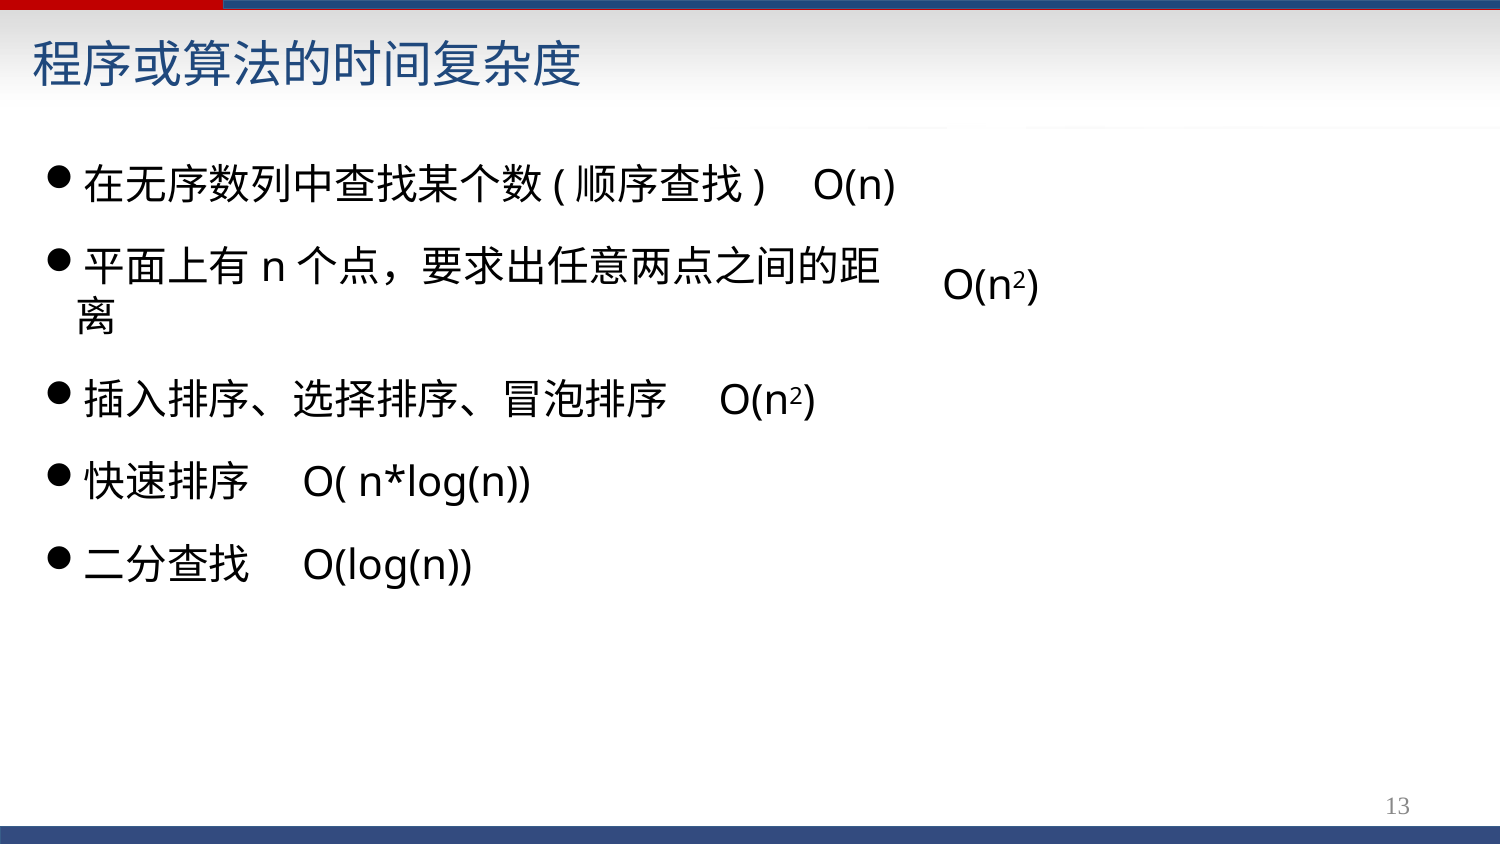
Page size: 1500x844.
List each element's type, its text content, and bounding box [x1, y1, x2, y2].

title 程序或算法的时间复杂度 [30, 30, 585, 174]
text_box 在无序数列中查找某个数(顺序查找) O(n) 平面上有n个点，要求出任意两点之间的距离 插入排序、选择排序、冒泡排序 O(n2) 快速排序 O( n*log(n)) 二分查找 O(log(n)) [40, 155, 899, 588]
text_box O(n2) [935, 255, 1053, 308]
picture [0, 10, 1500, 129]
slide_number 12 [1378, 789, 1417, 844]
